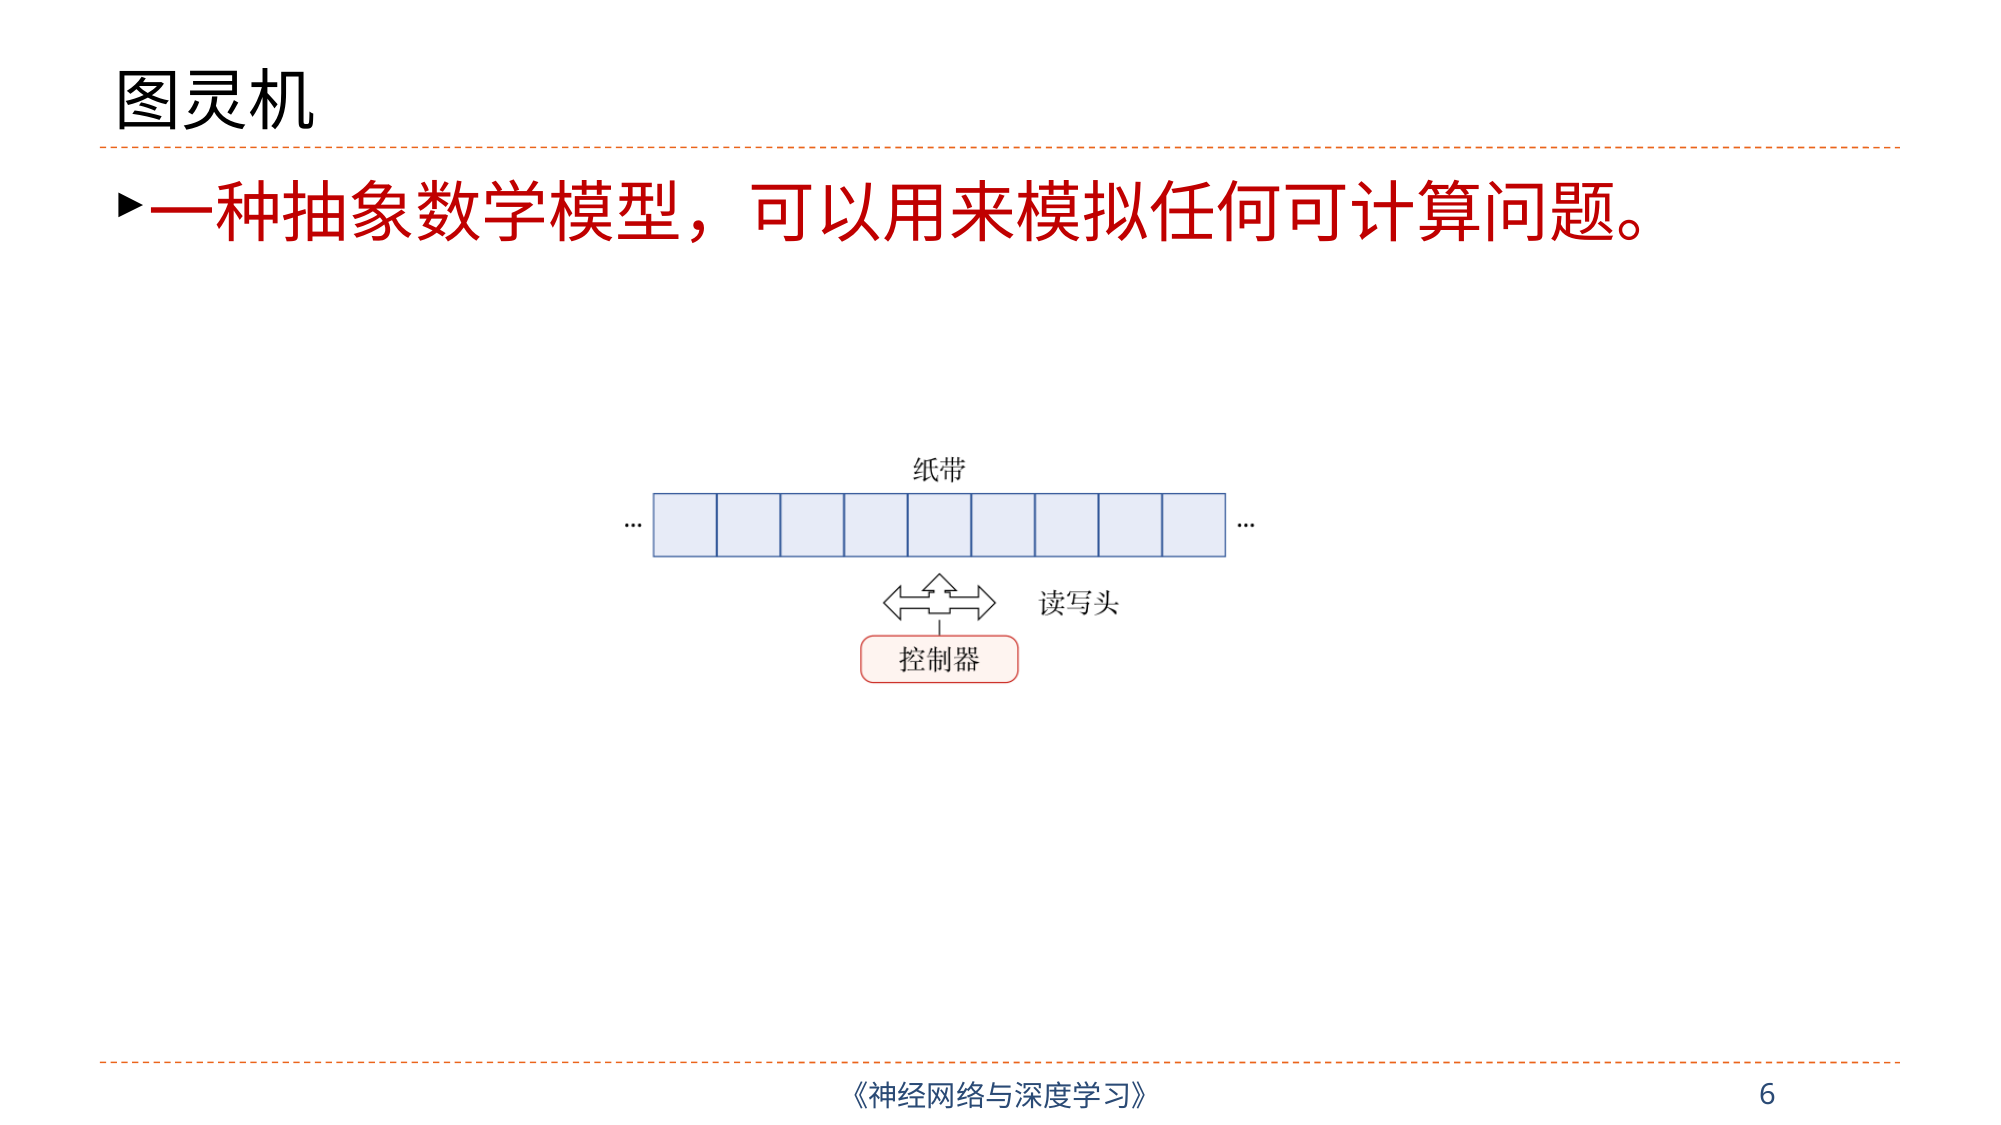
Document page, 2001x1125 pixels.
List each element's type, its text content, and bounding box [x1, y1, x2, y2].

title 图灵机 [99, 24, 1900, 146]
list 一种抽象数学模型，可以用来模拟任何可计算问题。 [99, 162, 1900, 1050]
picture [624, 437, 1301, 700]
